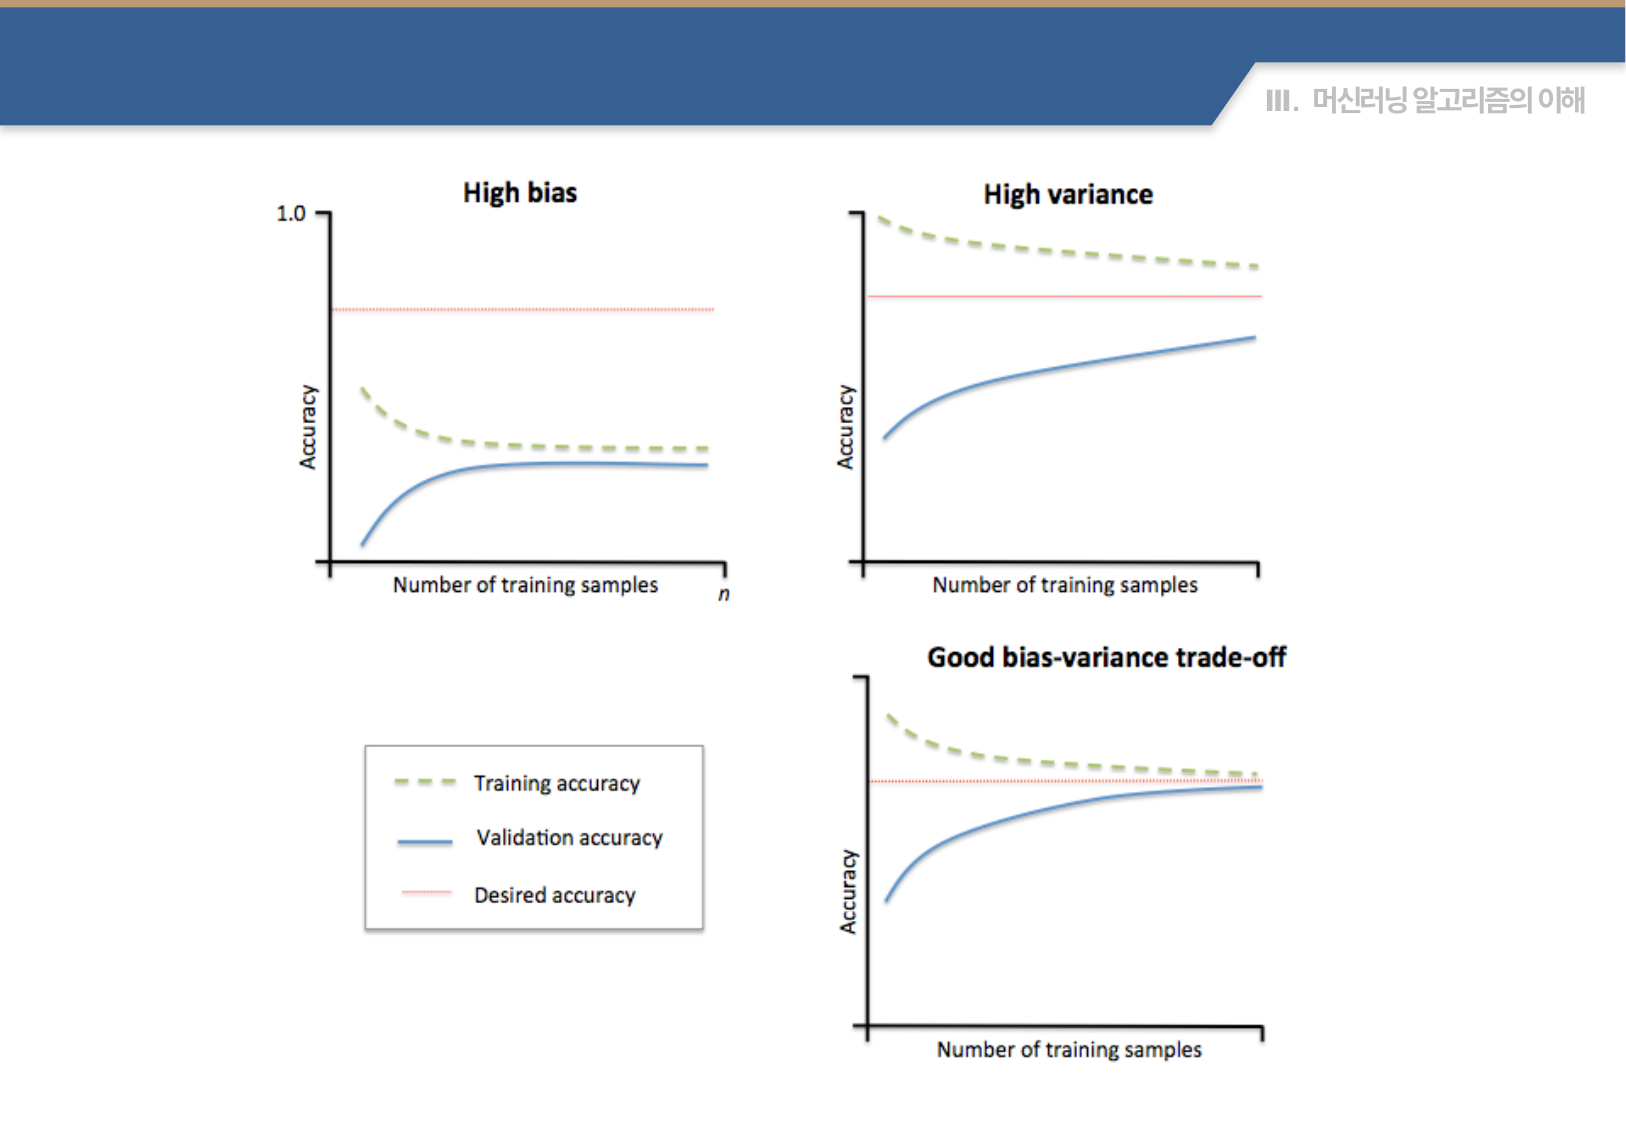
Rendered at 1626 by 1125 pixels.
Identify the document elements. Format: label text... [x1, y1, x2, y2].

picture [245, 172, 1333, 1071]
text_box Learning curve [50, 36, 1297, 100]
